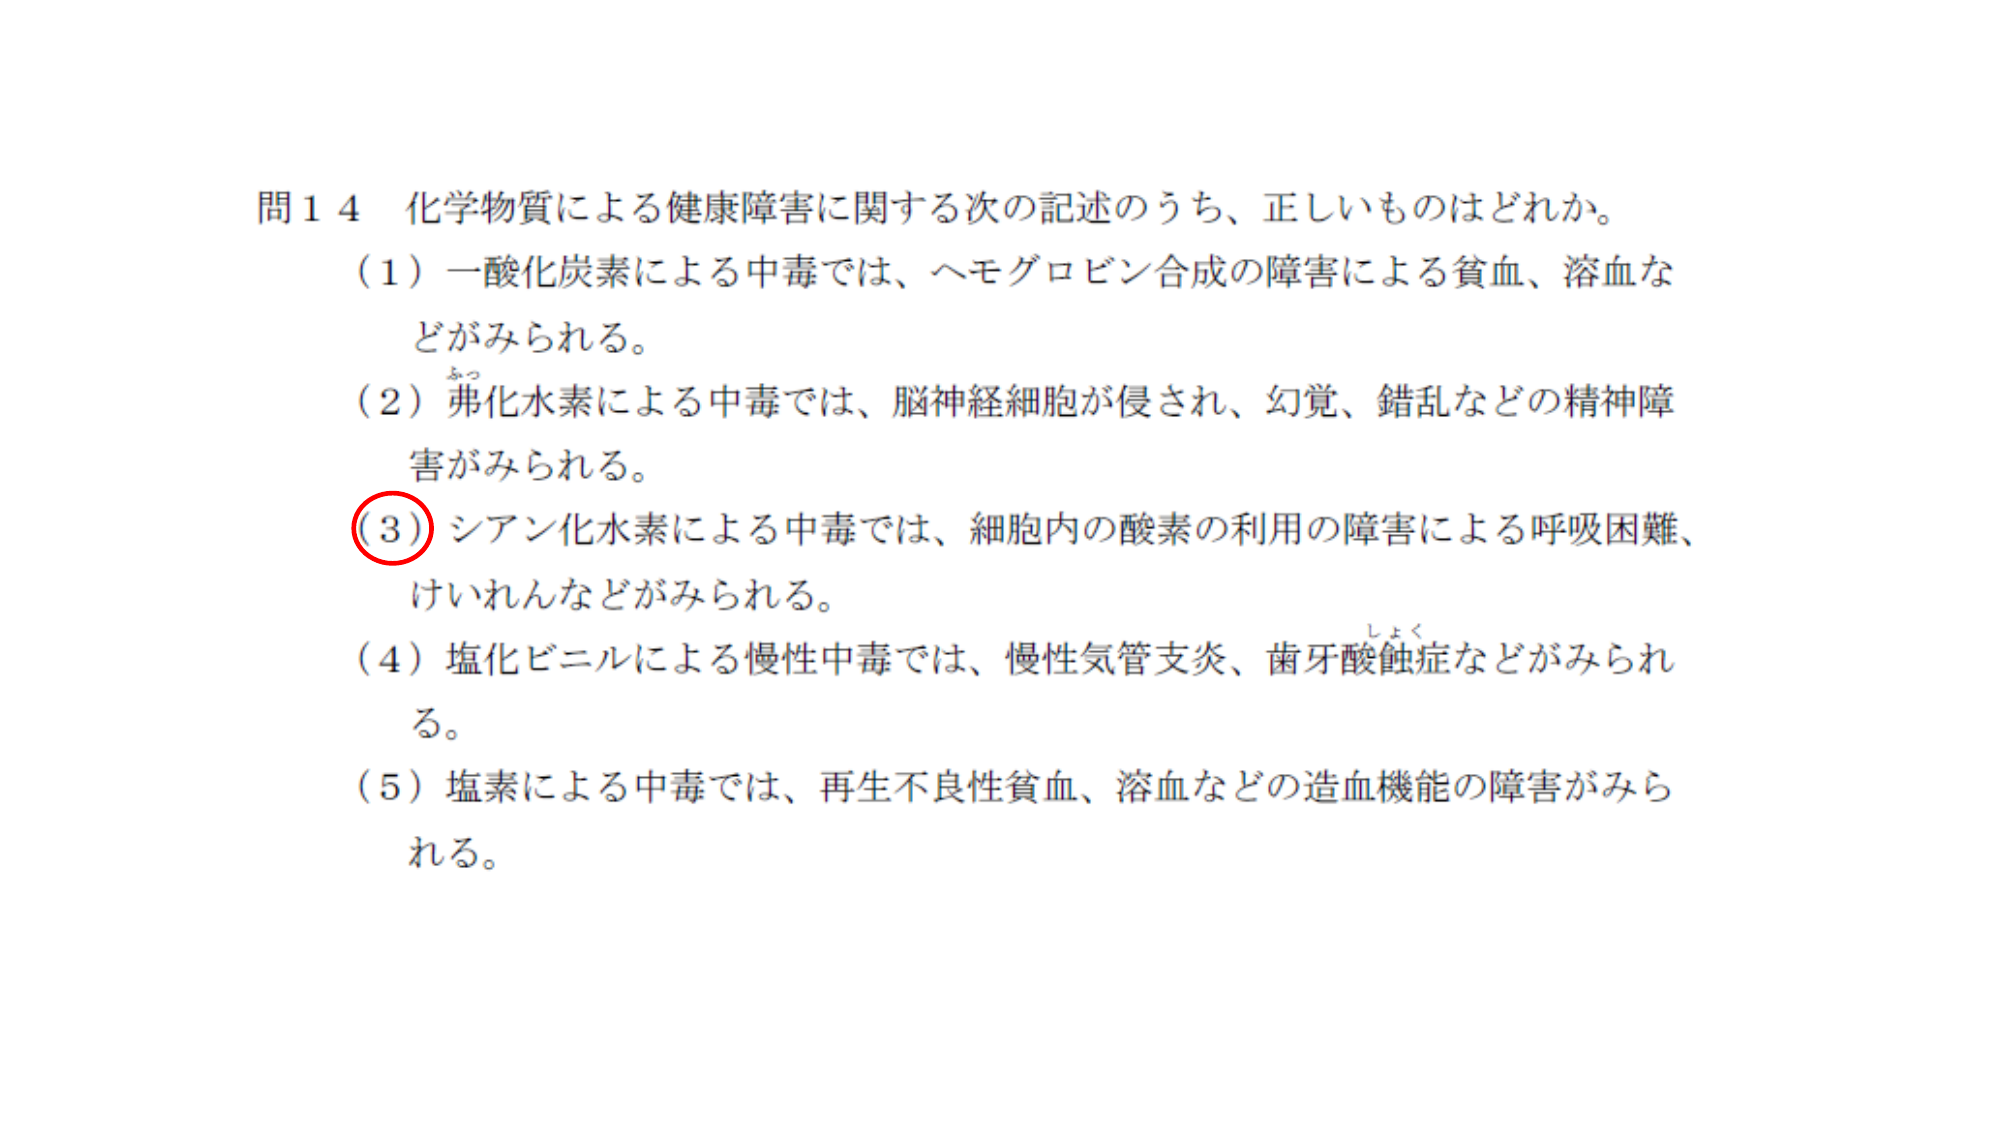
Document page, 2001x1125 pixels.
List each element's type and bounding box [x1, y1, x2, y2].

picture [247, 171, 1693, 897]
